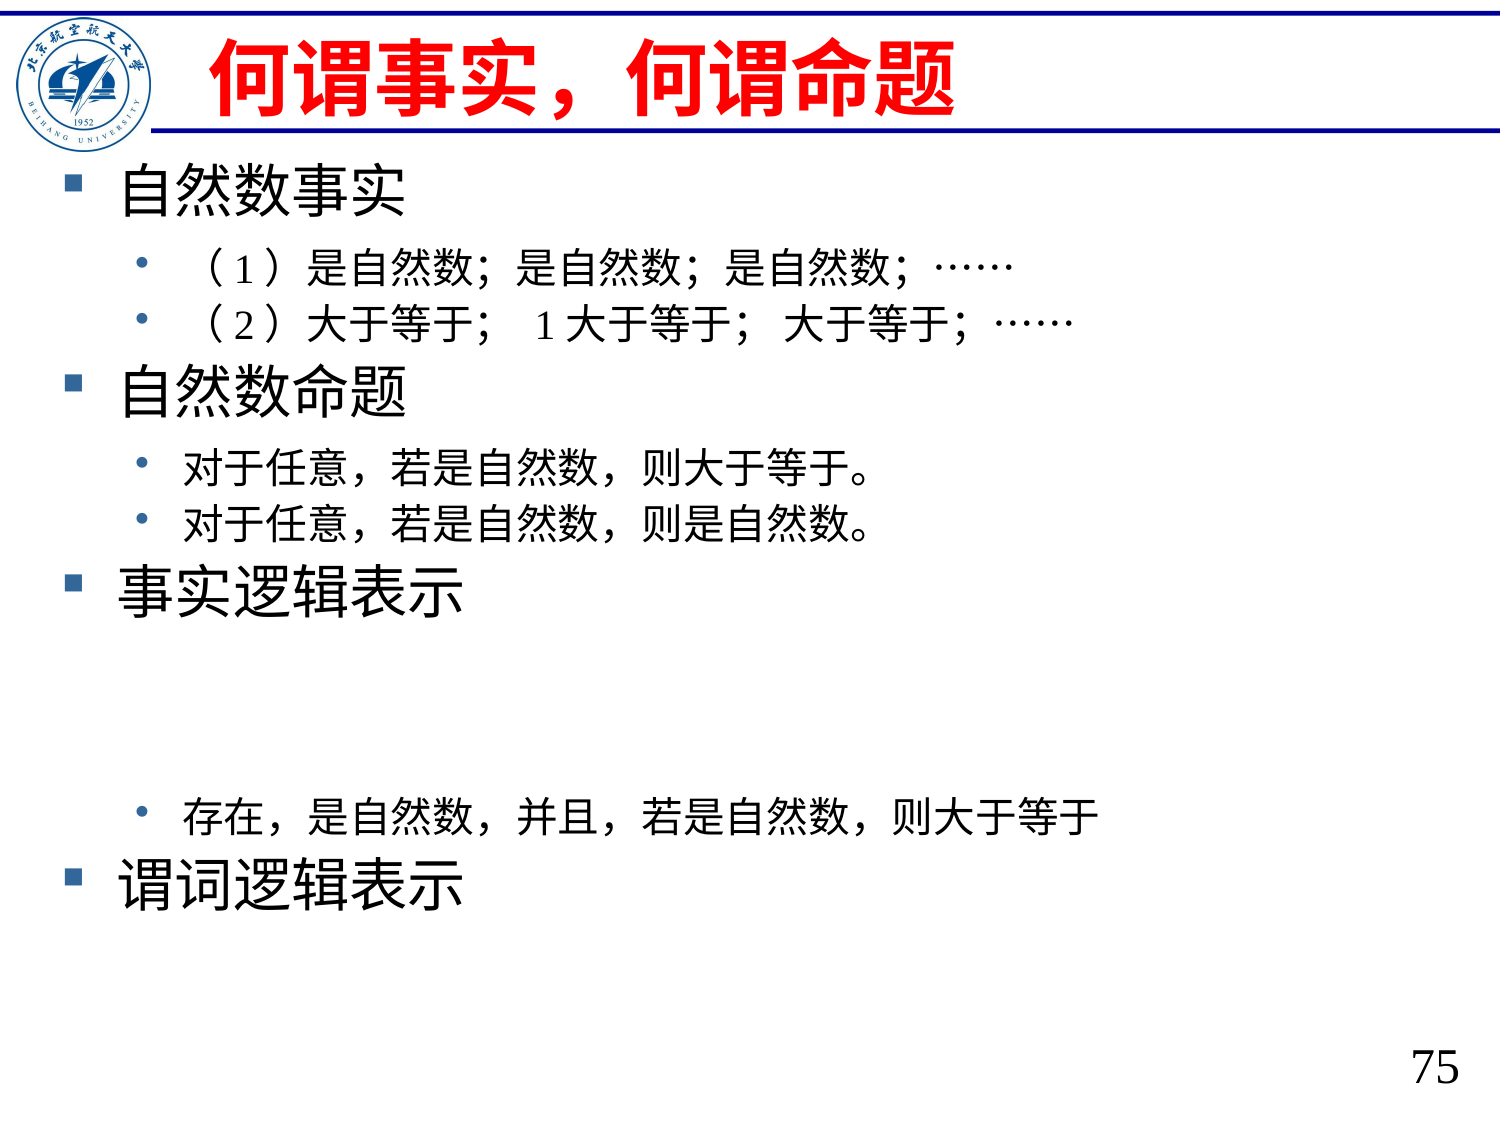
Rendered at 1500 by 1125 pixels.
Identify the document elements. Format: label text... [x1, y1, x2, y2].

title 何谓事实，何谓命题 [192, 32, 1415, 120]
picture [16, 17, 151, 152]
